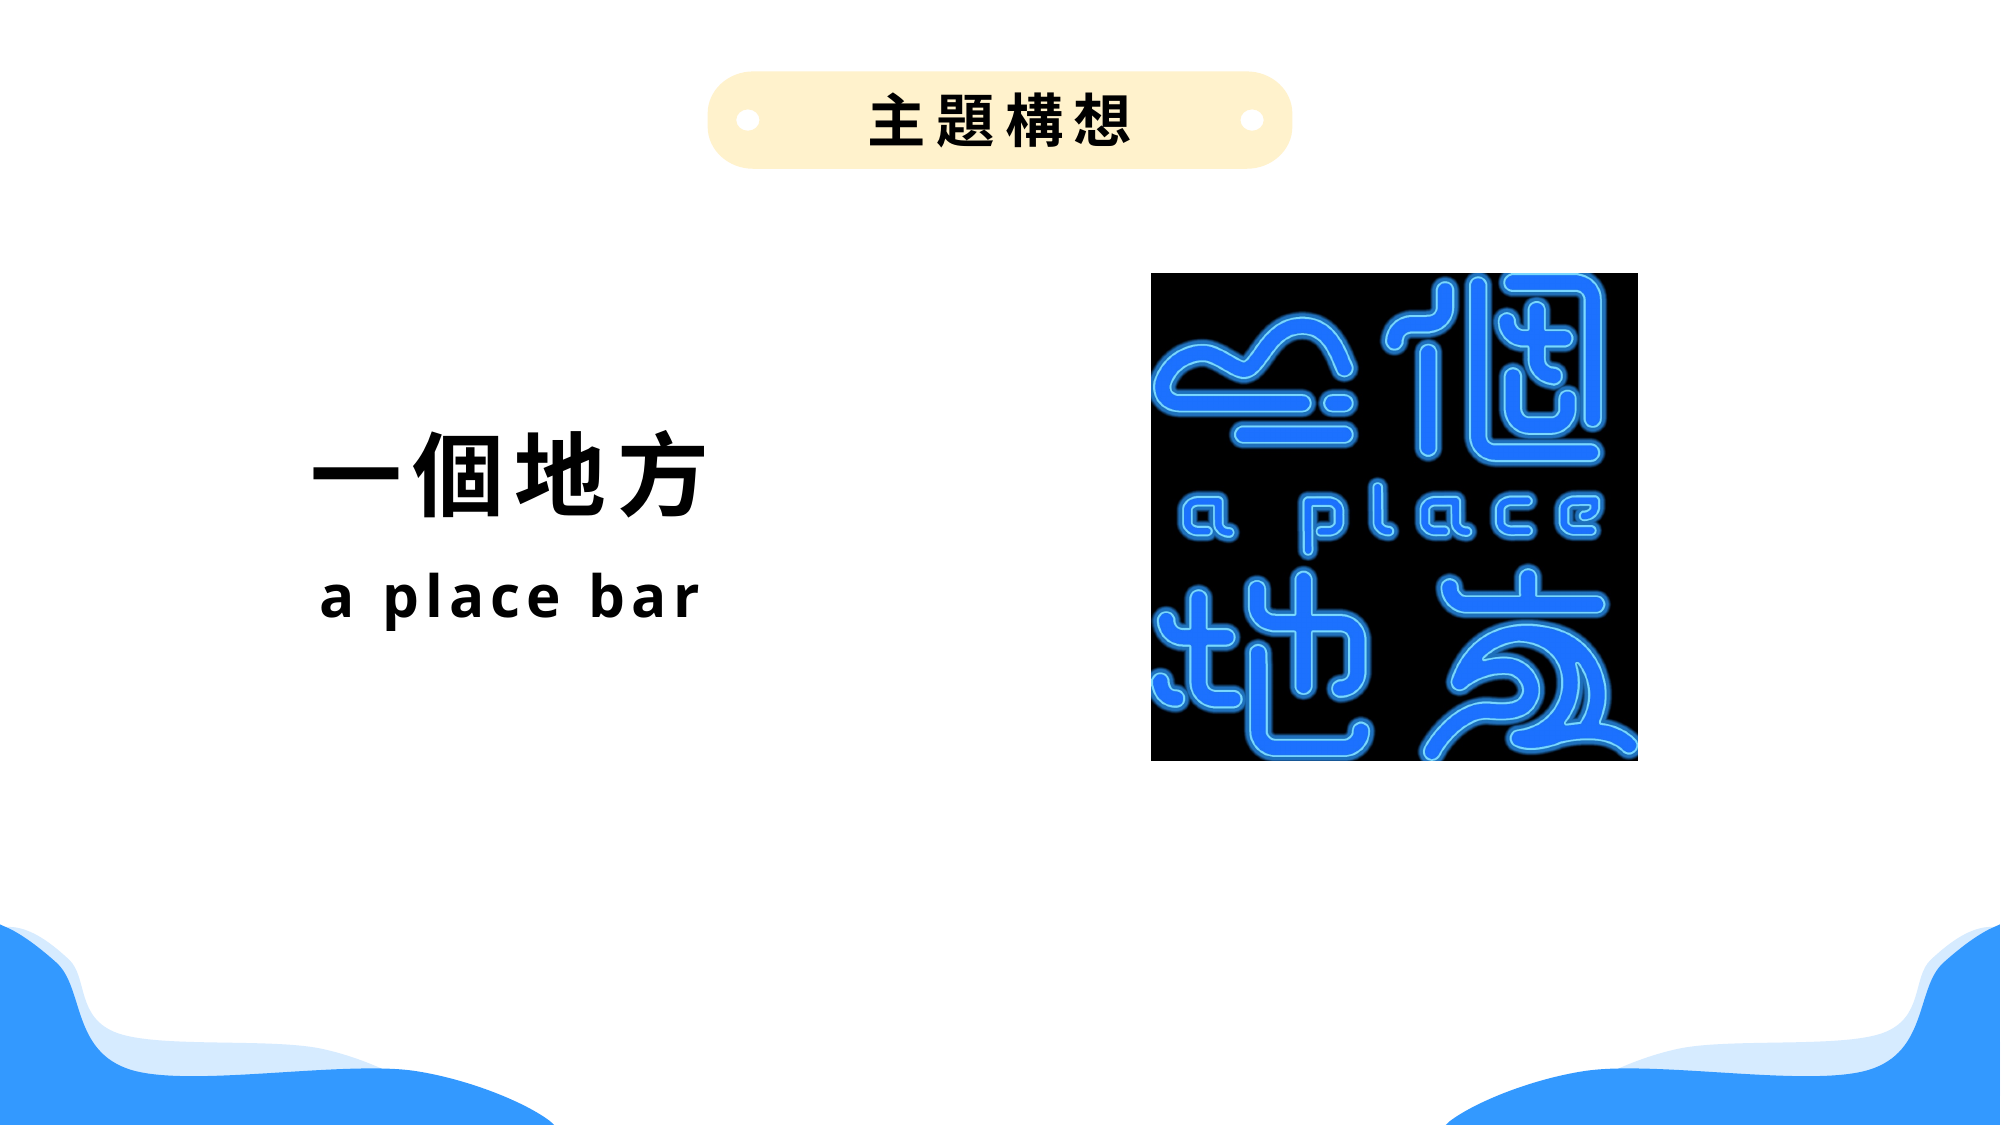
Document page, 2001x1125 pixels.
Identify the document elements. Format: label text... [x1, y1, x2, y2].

picture [1151, 273, 1638, 761]
text_box 一個地方 [171, 410, 849, 535]
text_box a place bar [171, 551, 849, 637]
list 主題構想 [661, 77, 1339, 163]
